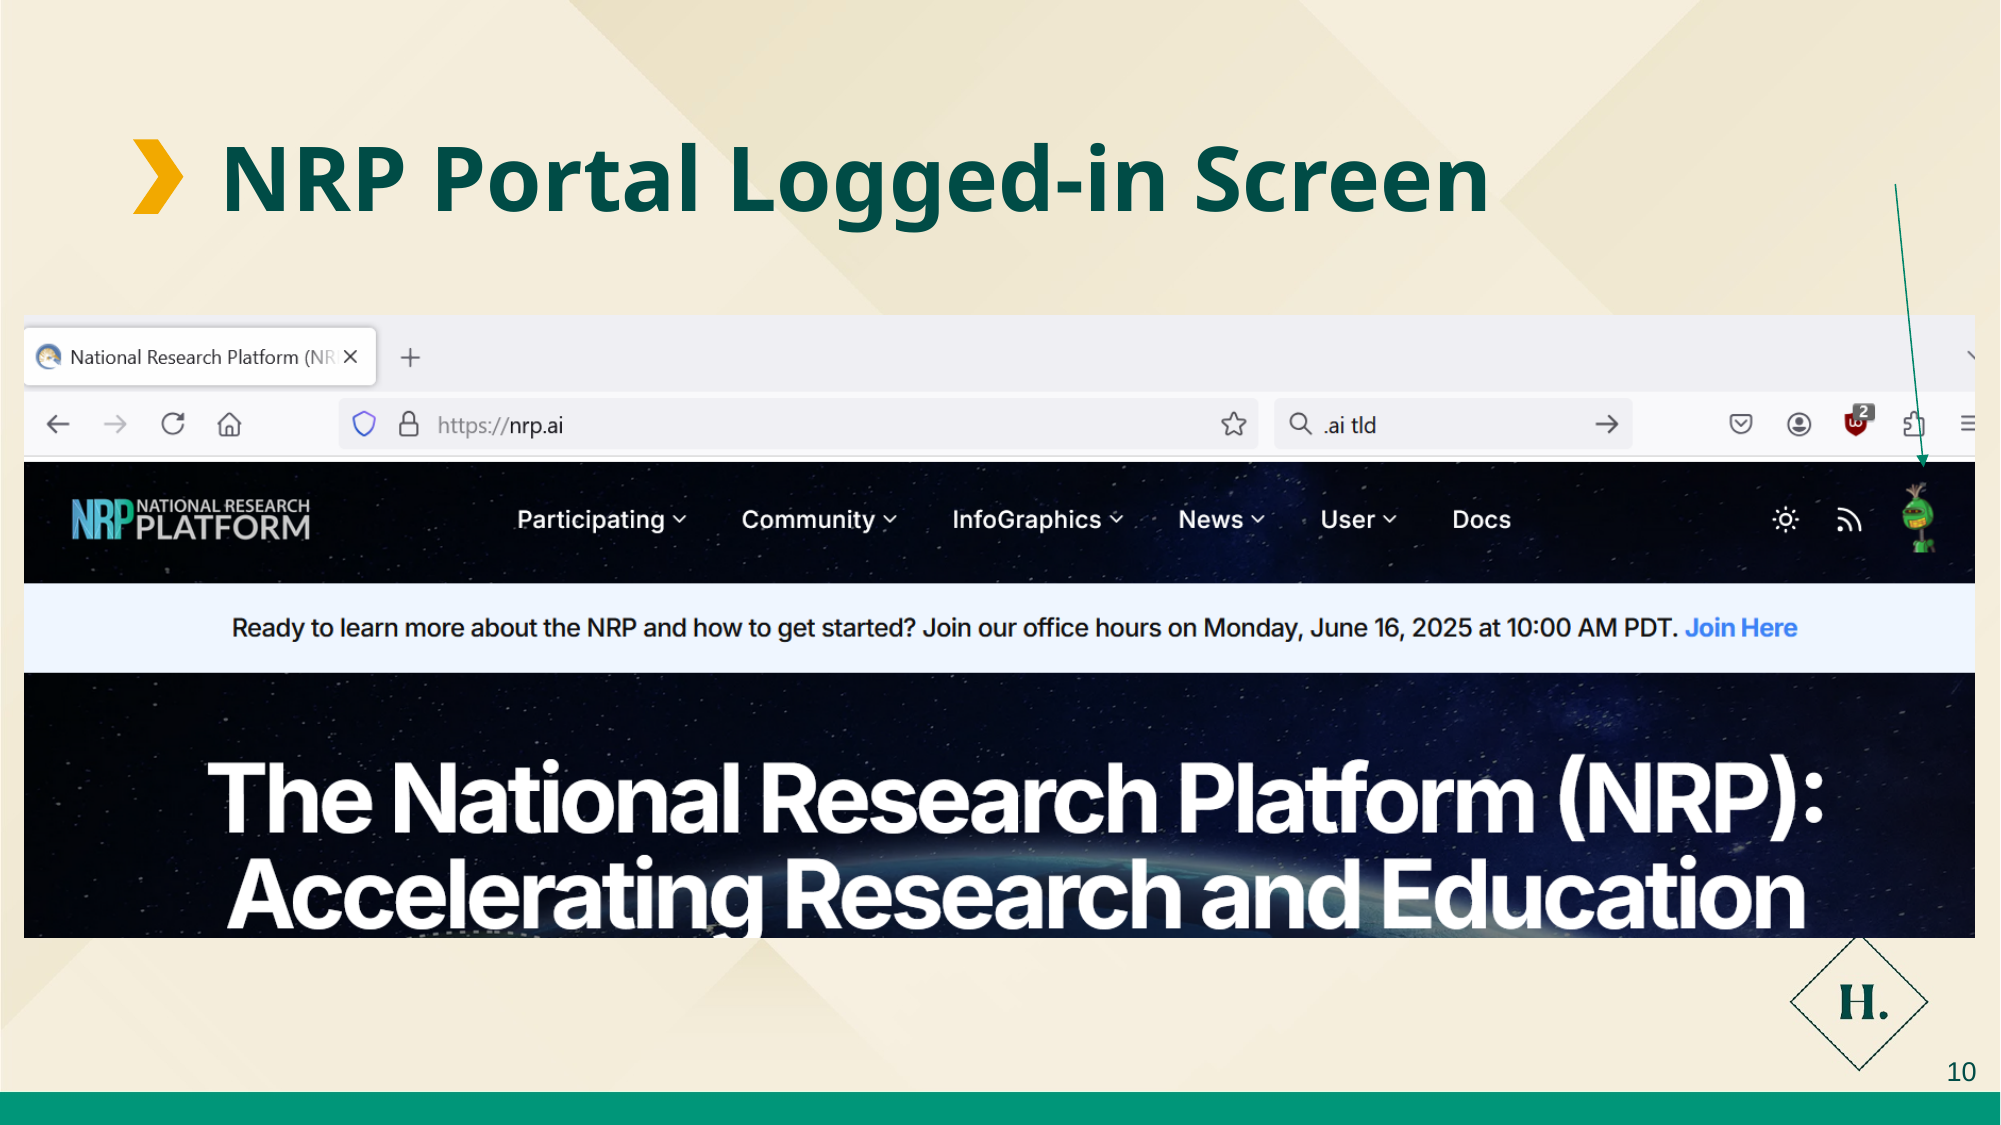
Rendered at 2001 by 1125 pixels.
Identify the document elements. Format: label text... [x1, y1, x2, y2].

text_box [1894, 183, 1924, 468]
text_box NRP Portal Logged-in Screen [199, 102, 1843, 234]
text_box [133, 139, 184, 214]
slide_number ‹#› [1871, 1038, 1992, 1125]
picture [0, 0, 2001, 1125]
